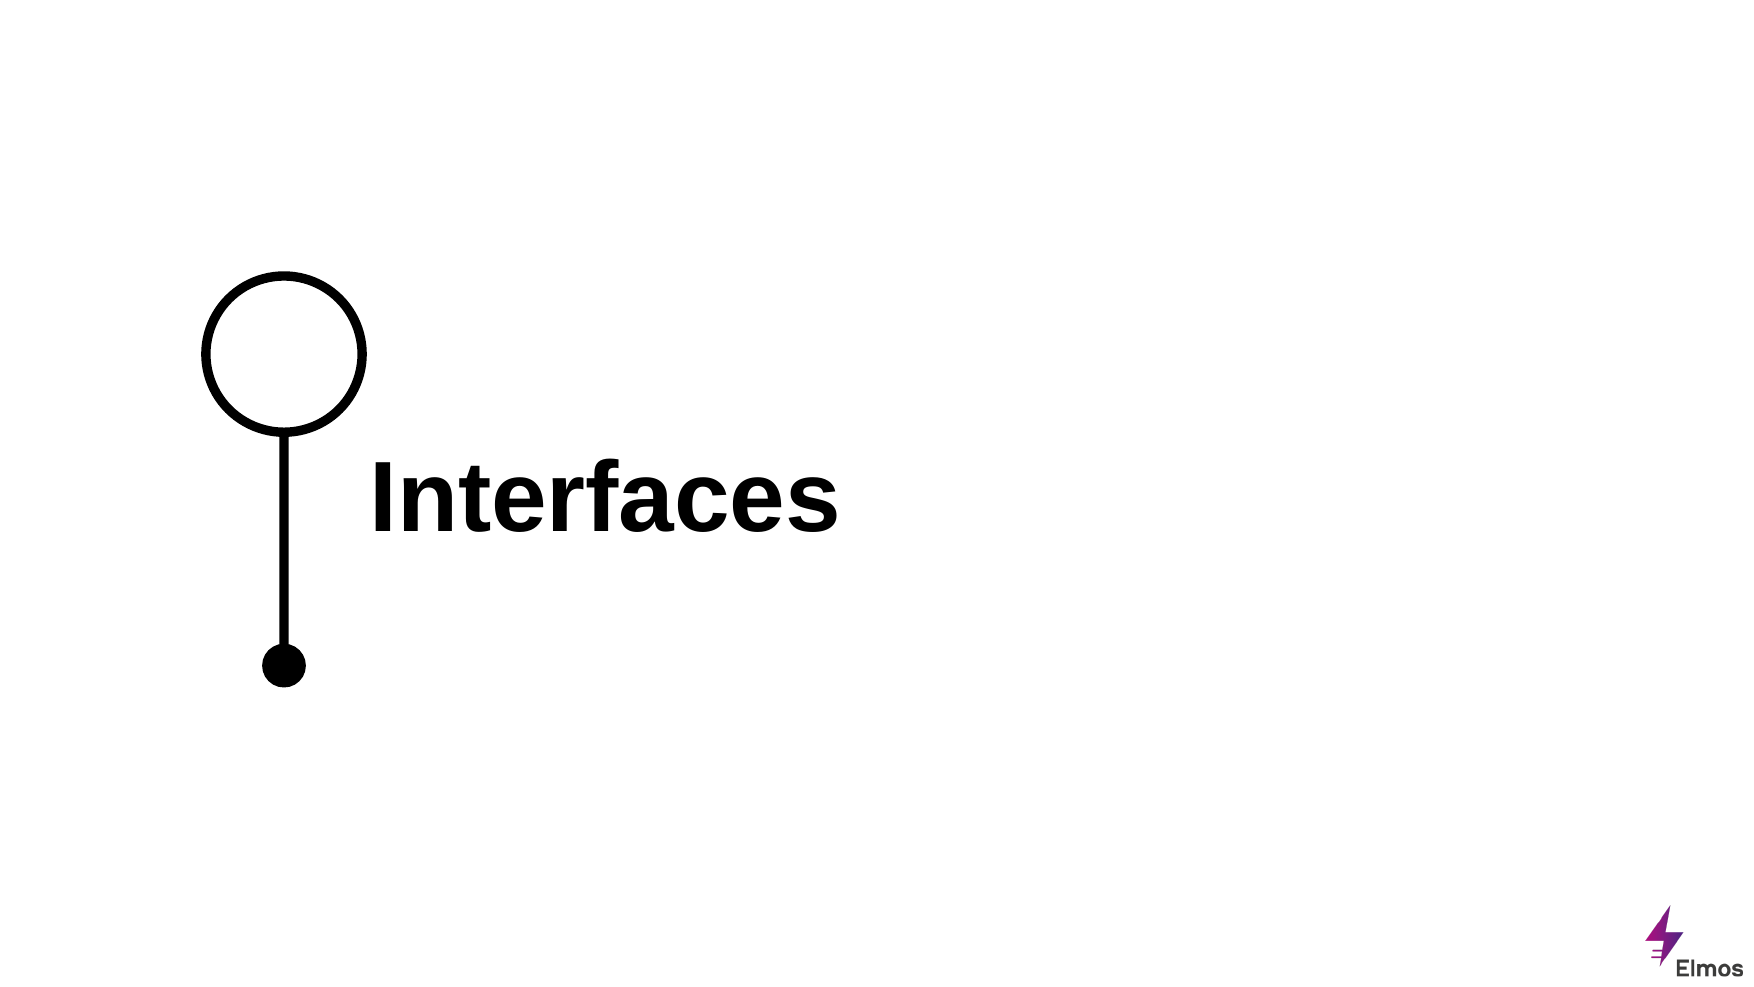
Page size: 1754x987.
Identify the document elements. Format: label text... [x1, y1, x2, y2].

text_box [263, 645, 305, 687]
text_box [205, 275, 363, 433]
text_box Interfaces [354, 424, 856, 559]
picture [1645, 905, 1743, 977]
